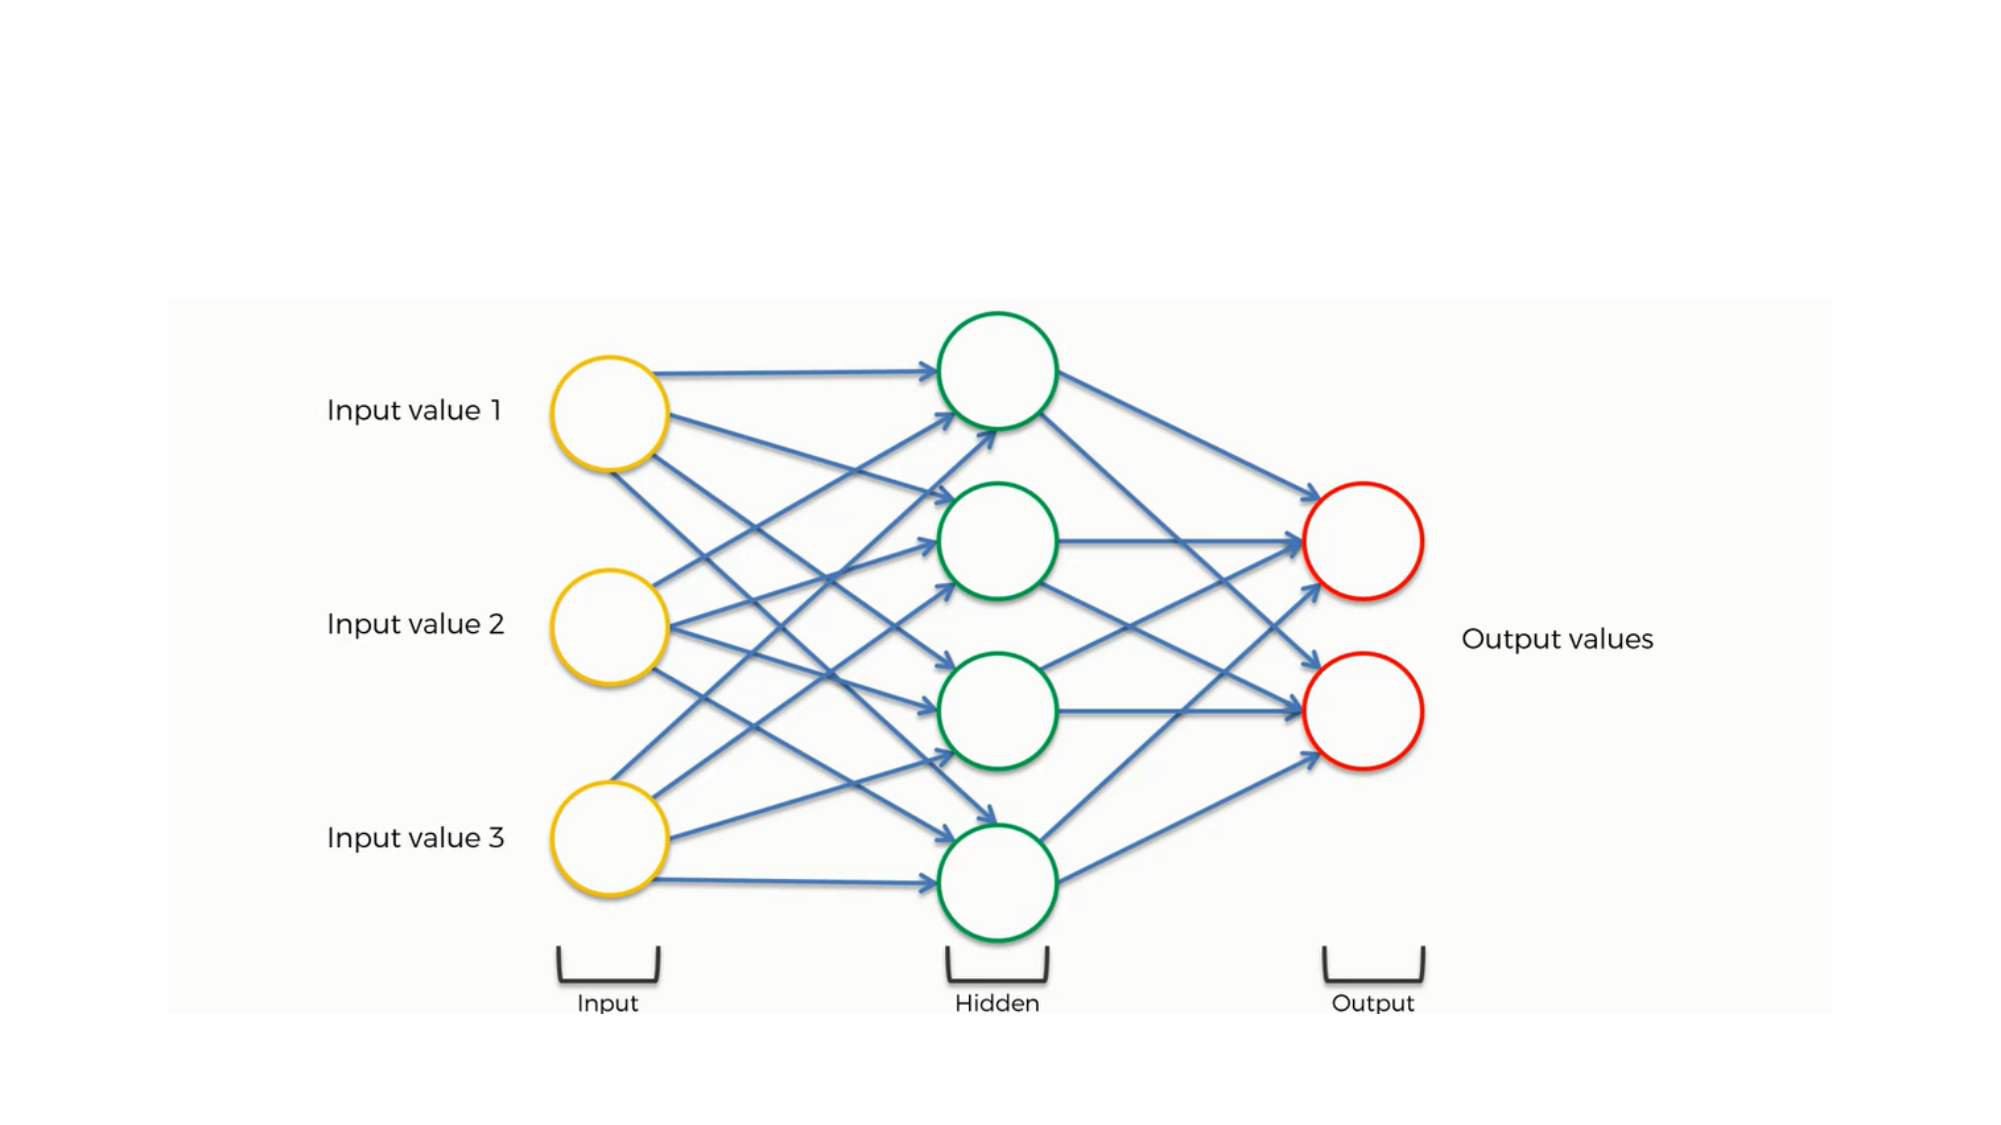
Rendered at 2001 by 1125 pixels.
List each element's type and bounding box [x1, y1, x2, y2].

list [168, 299, 1832, 1014]
